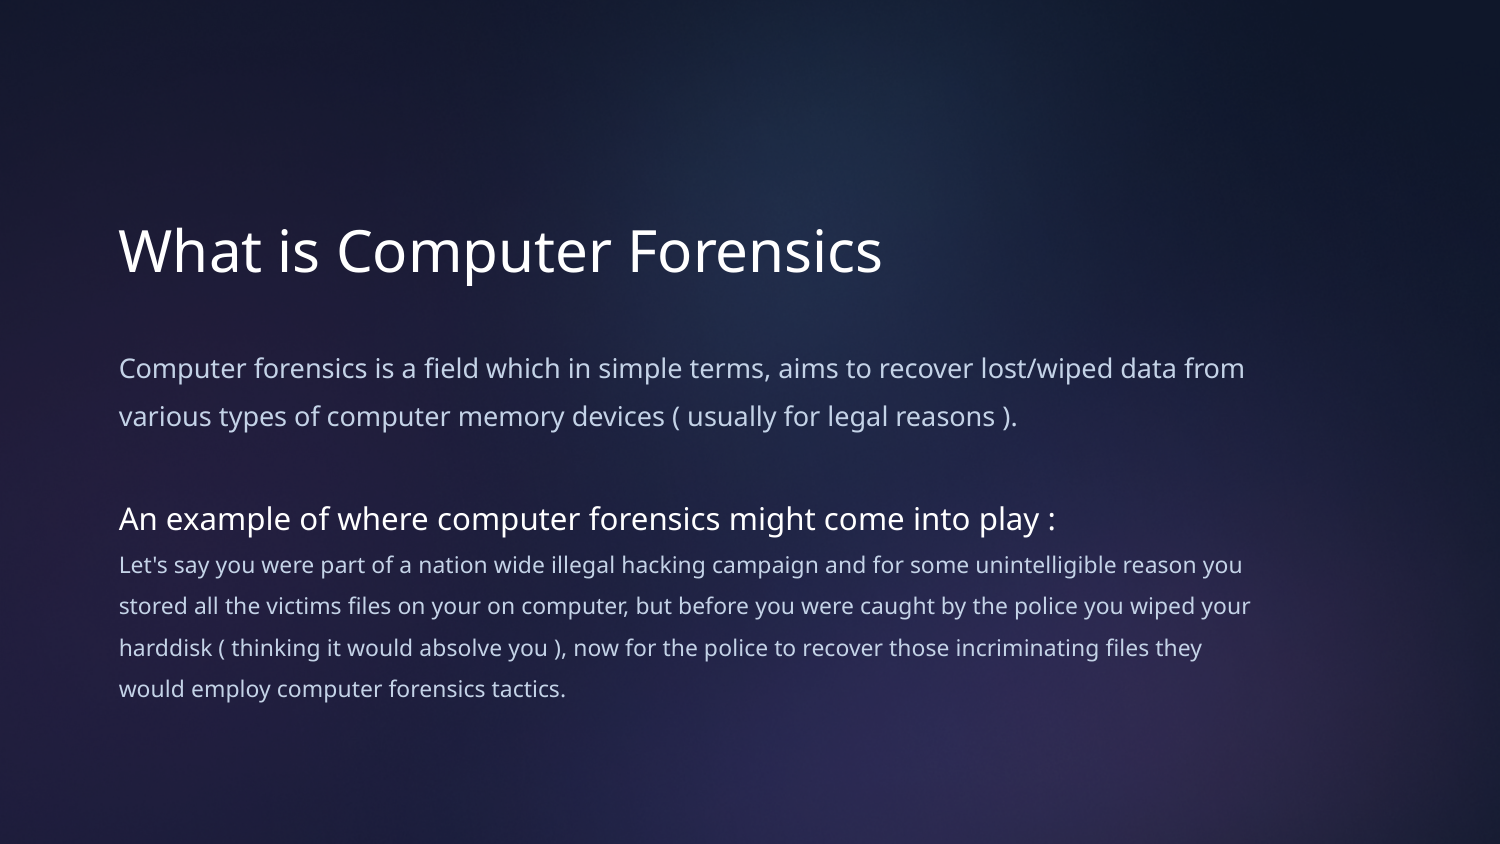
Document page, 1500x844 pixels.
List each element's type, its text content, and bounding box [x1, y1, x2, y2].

list Computer forensics is a field which in simple terms, aims to recover lost/wiped data from various types of computer memory devices ( usually for legal reasons ). An example of where computer forensics might come into play : Let's say you were part of a nation wide illegal hacking campaign and for some unintelligible reason you stored all the victims files on your on computer, but before you were caught by the police you wiped your harddisk ( thinking it would absolve you ), now for the police to recover those incriminating files they would employ computer forensics tactics. [103, 319, 1282, 785]
title What is Computer Forensics [103, 189, 1364, 309]
picture [0, 0, 1500, 844]
